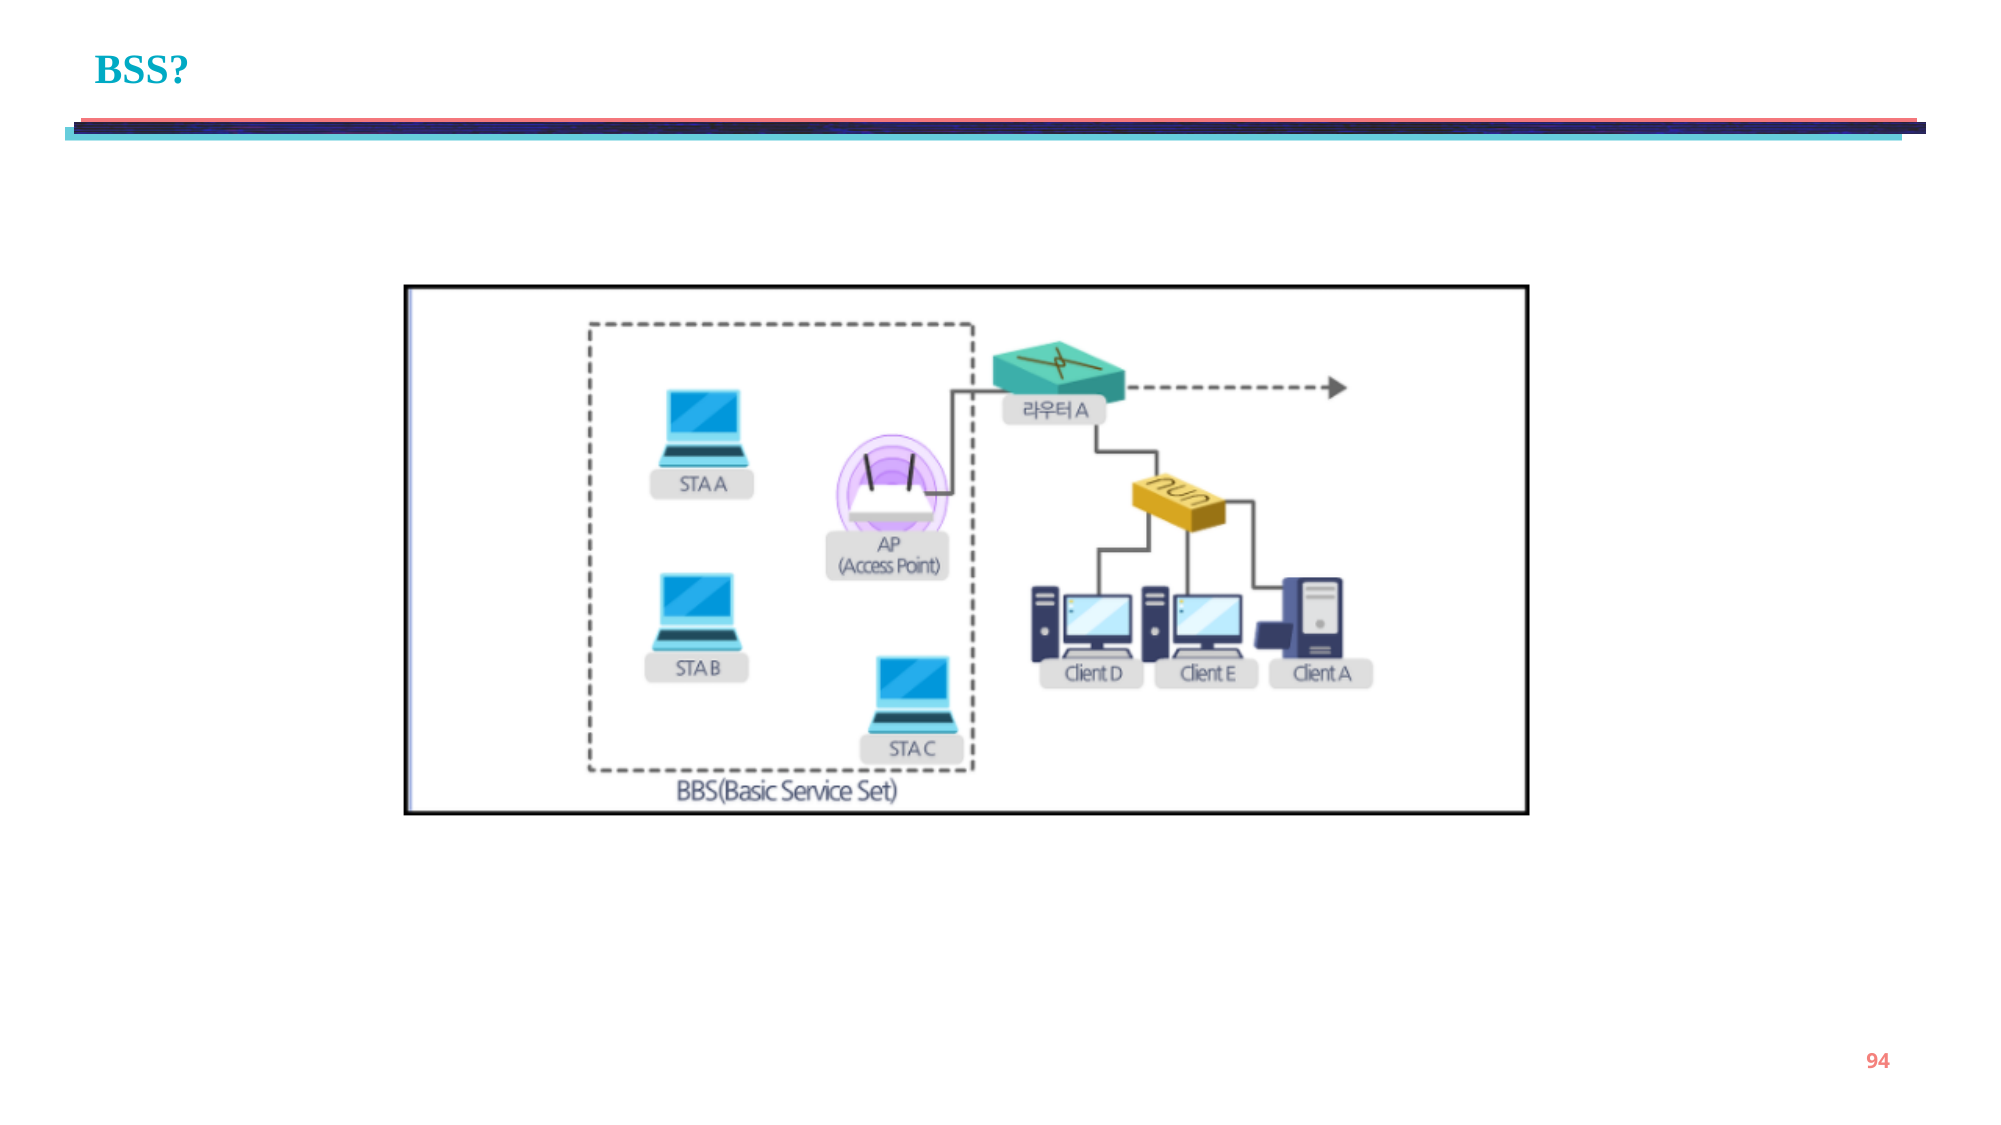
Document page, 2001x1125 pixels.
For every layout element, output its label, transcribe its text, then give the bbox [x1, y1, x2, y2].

title BSS? [79, 27, 1957, 113]
picture [393, 277, 1547, 825]
